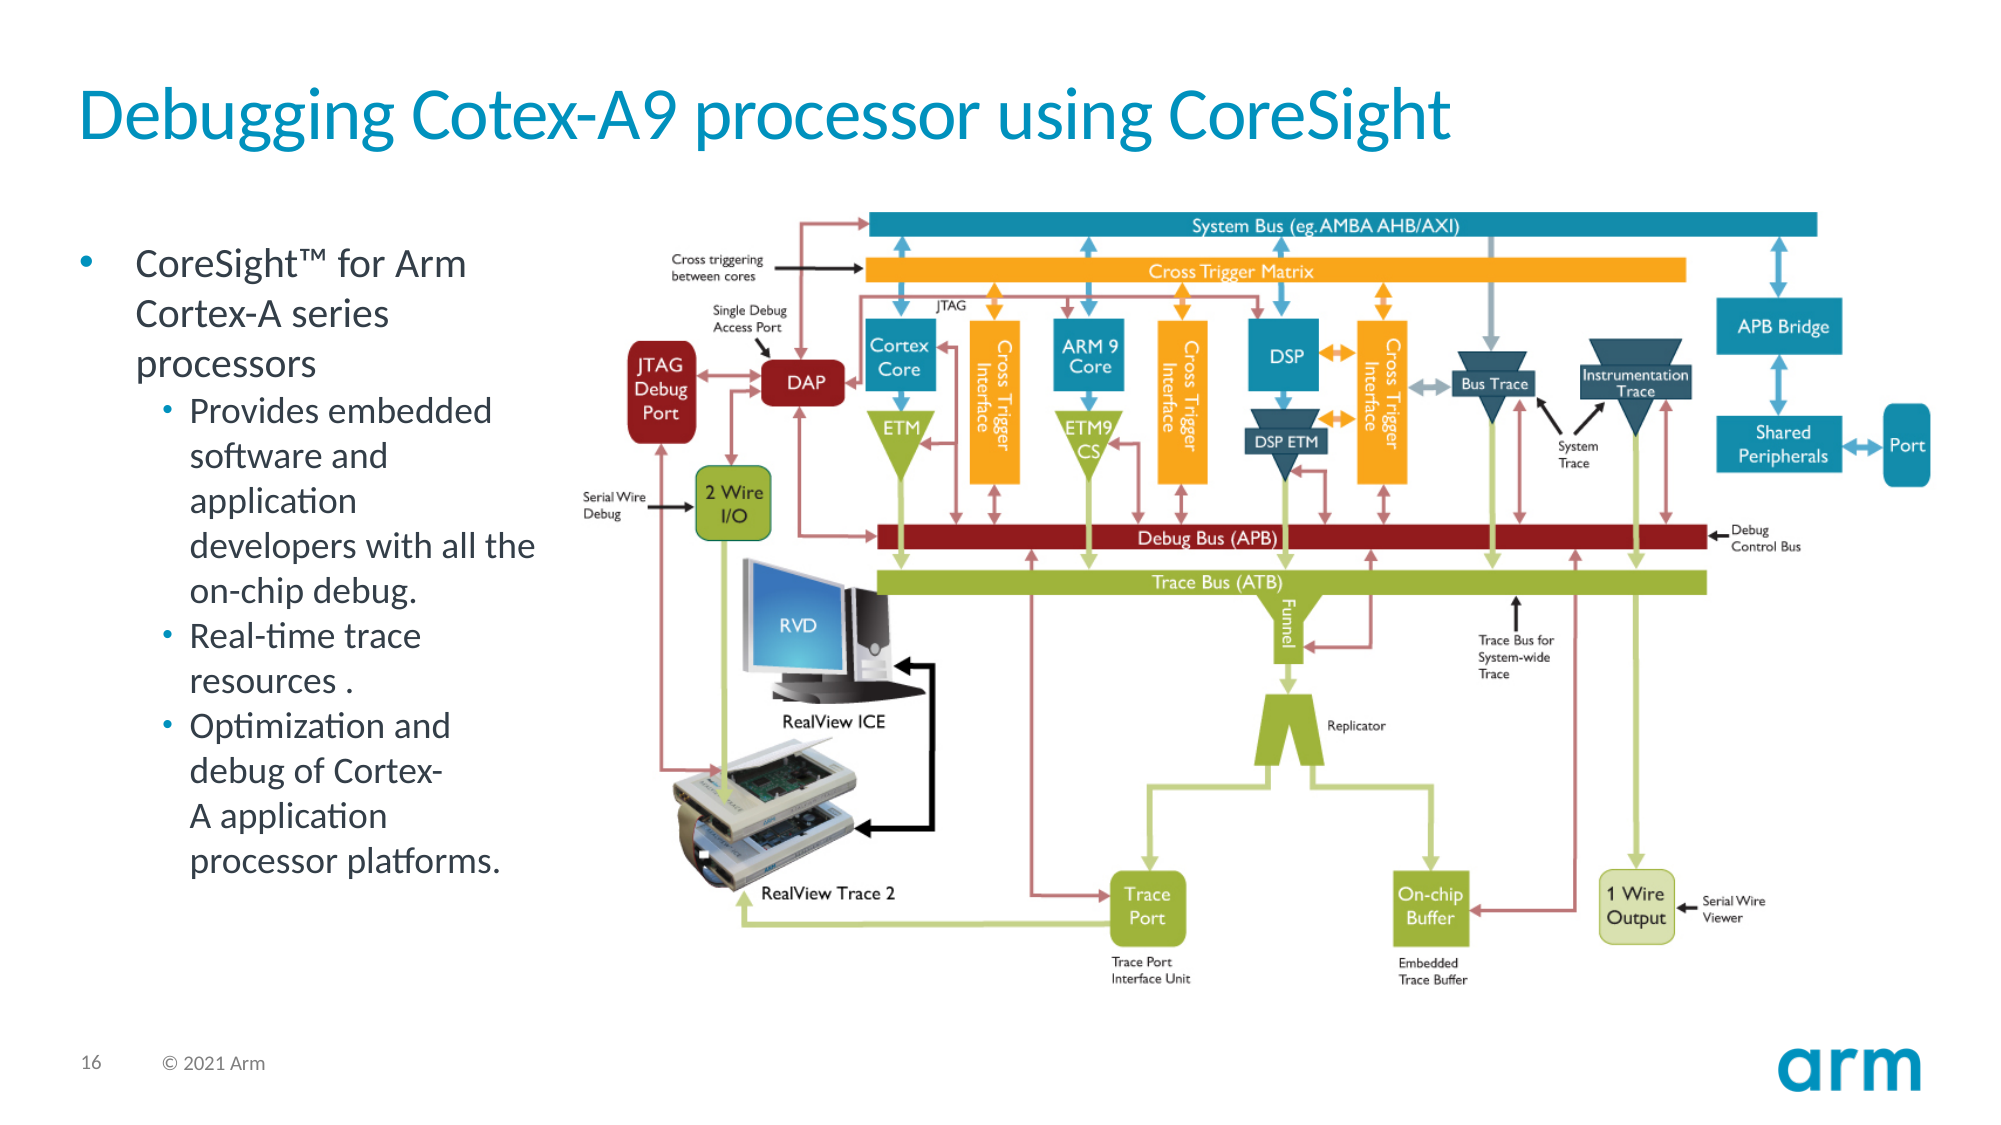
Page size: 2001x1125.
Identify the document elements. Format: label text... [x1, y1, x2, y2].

picture [1777, 1047, 1922, 1093]
picture [581, 211, 1975, 1033]
list CoreSight™ for Arm Cortex-A series processors Provides embedded software and application developers with all the on-chip debug. Real-time trace resources . Optimization and debug of Cortex-A application processor platforms. [79, 236, 543, 1004]
title Debugging Cotex-A9 processor using CoreSight [78, 78, 1922, 186]
